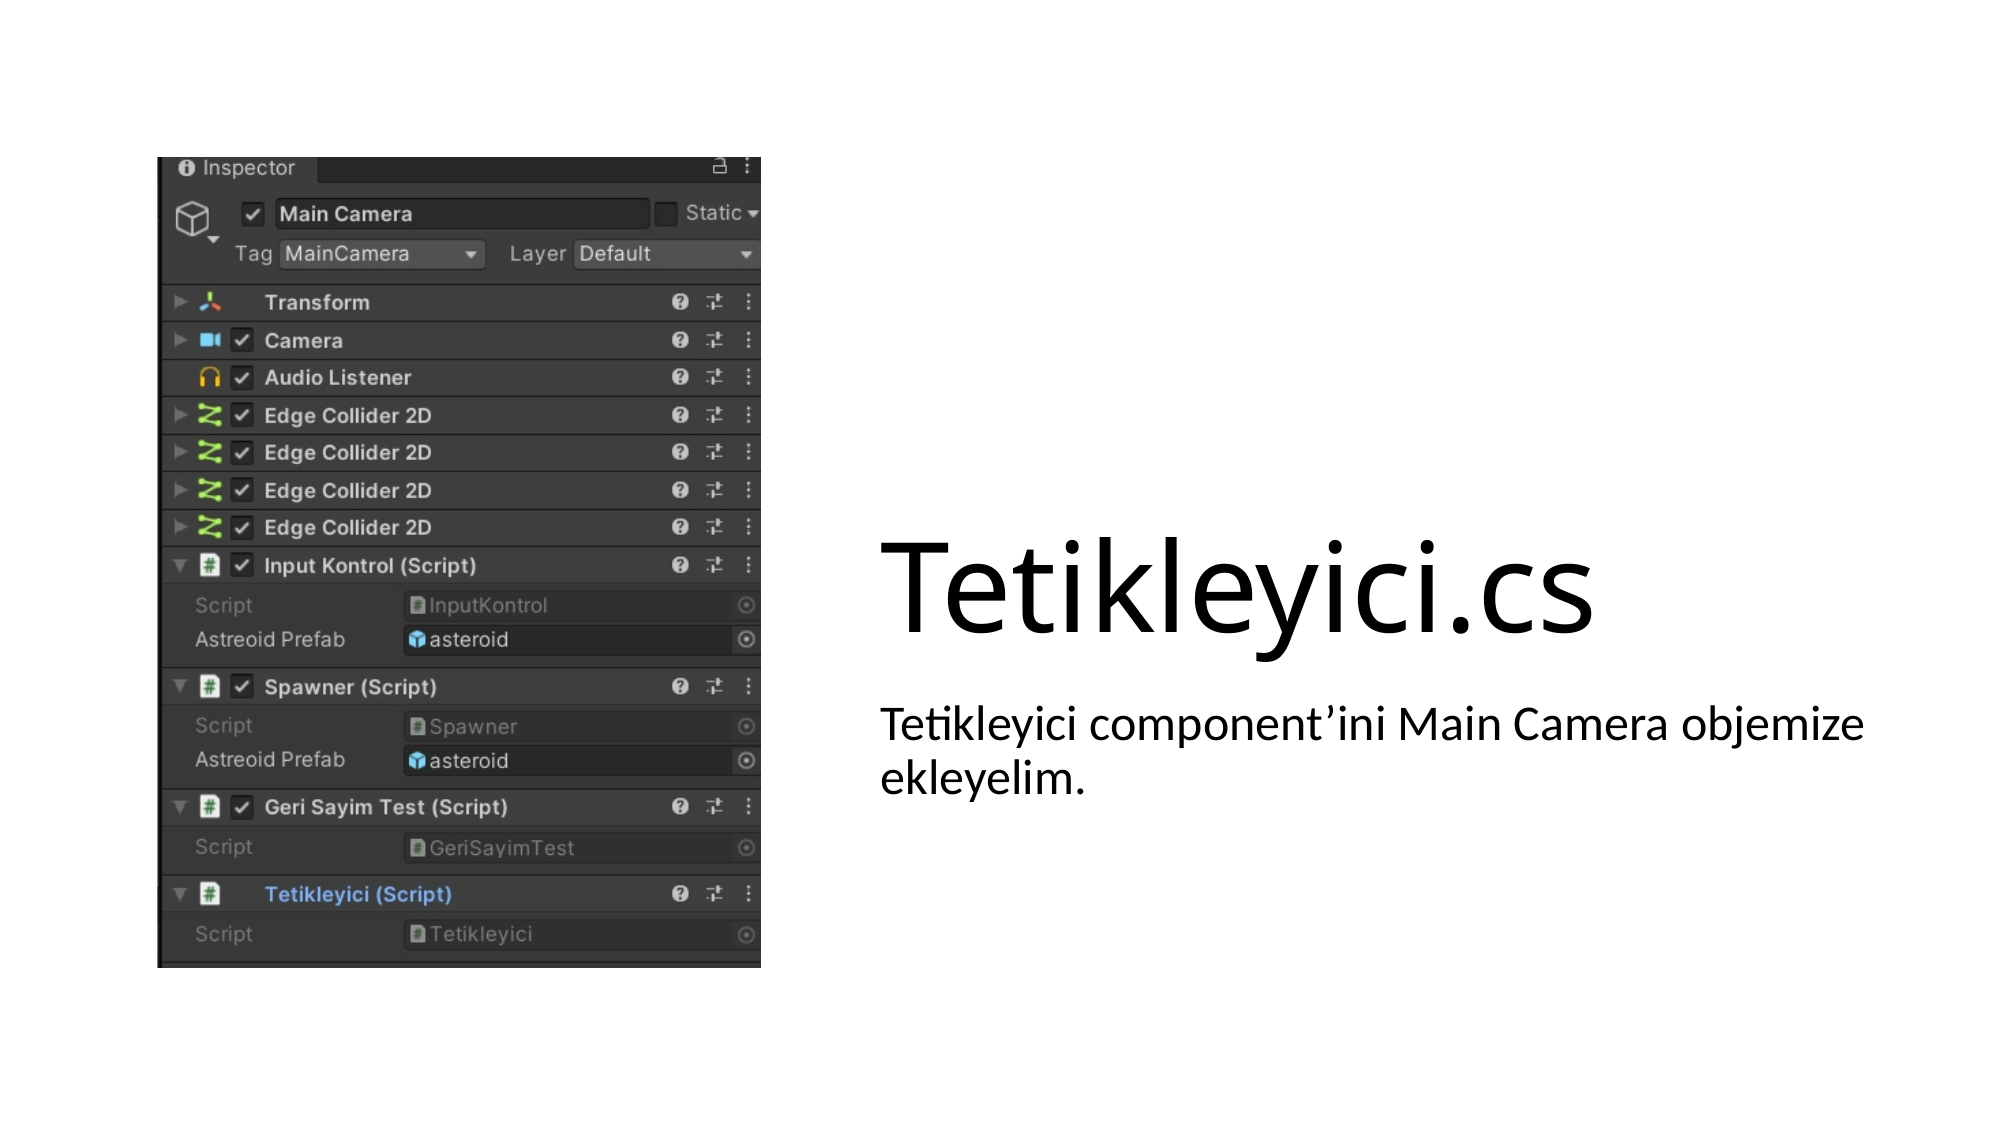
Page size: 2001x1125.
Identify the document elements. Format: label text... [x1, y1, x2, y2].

list Tetikleyici component’ini Main Camera objemize ekleyelim. [865, 689, 1895, 1020]
picture [157, 157, 761, 968]
title Tetikleyici.cs [865, 104, 1895, 667]
